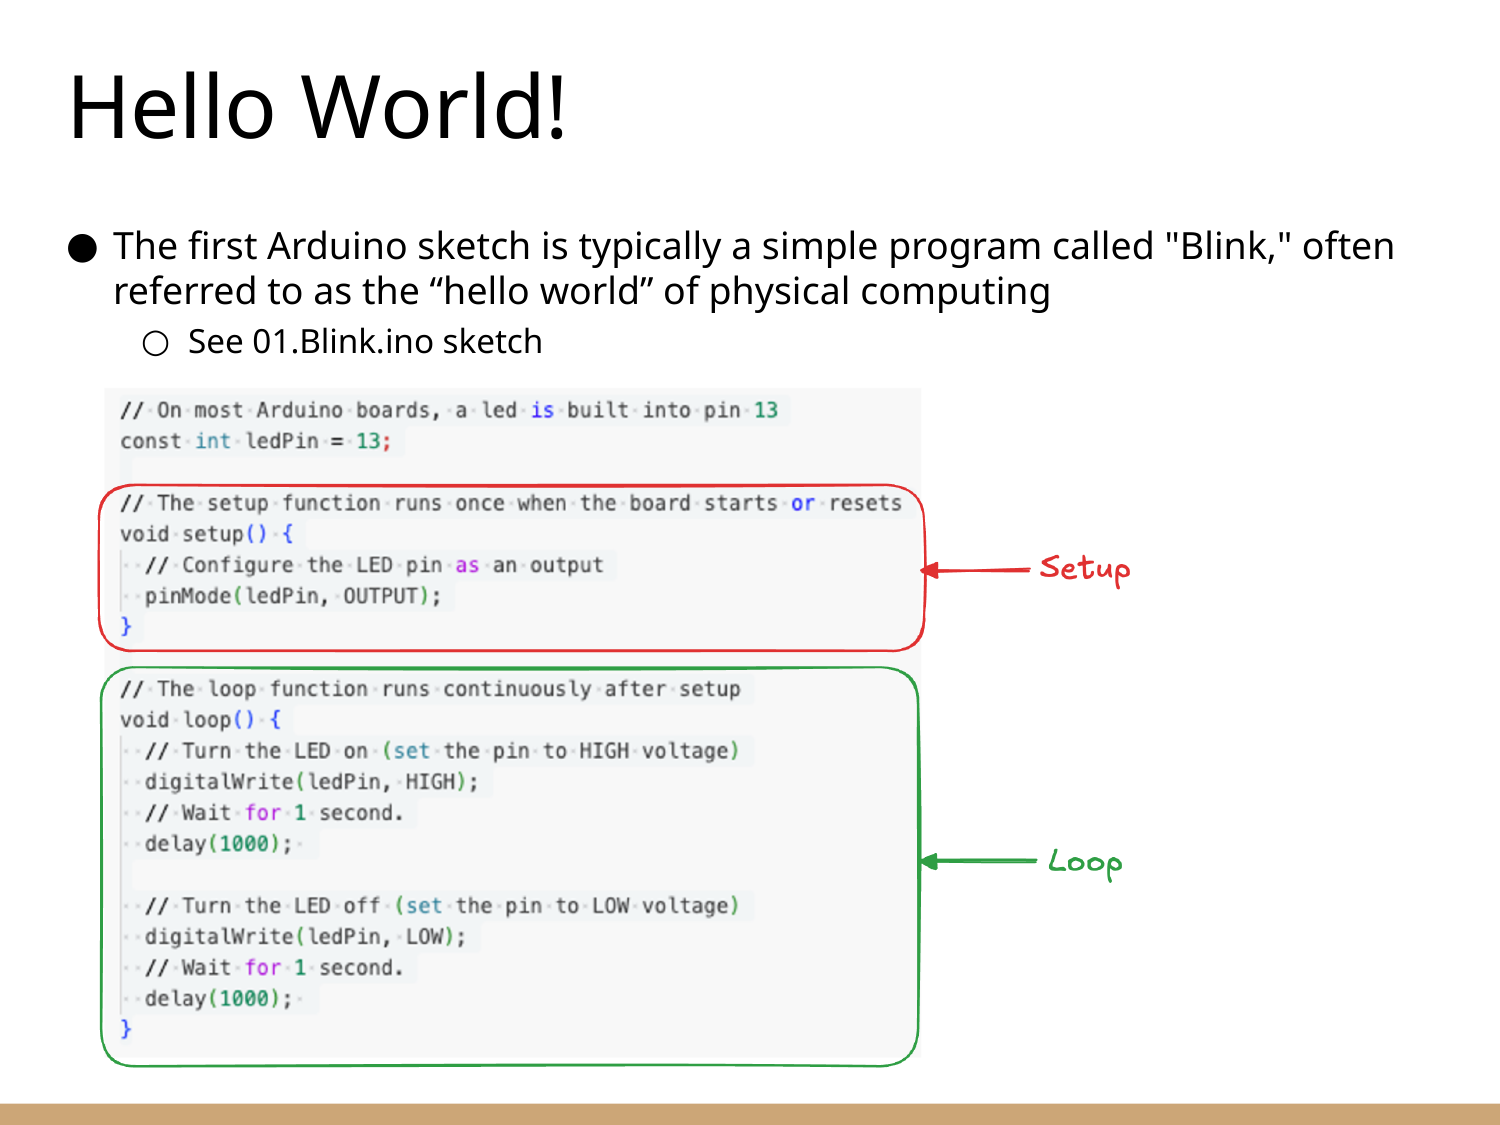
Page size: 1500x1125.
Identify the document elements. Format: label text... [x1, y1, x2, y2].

list The first Arduino sketch is typically a simple program called "Blink," often referred to as the “hello world” of physical computing See 01.Blink.ino sketch [51, 206, 1449, 1042]
title Hello World! [51, 69, 1449, 172]
picture [87, 375, 1142, 1078]
